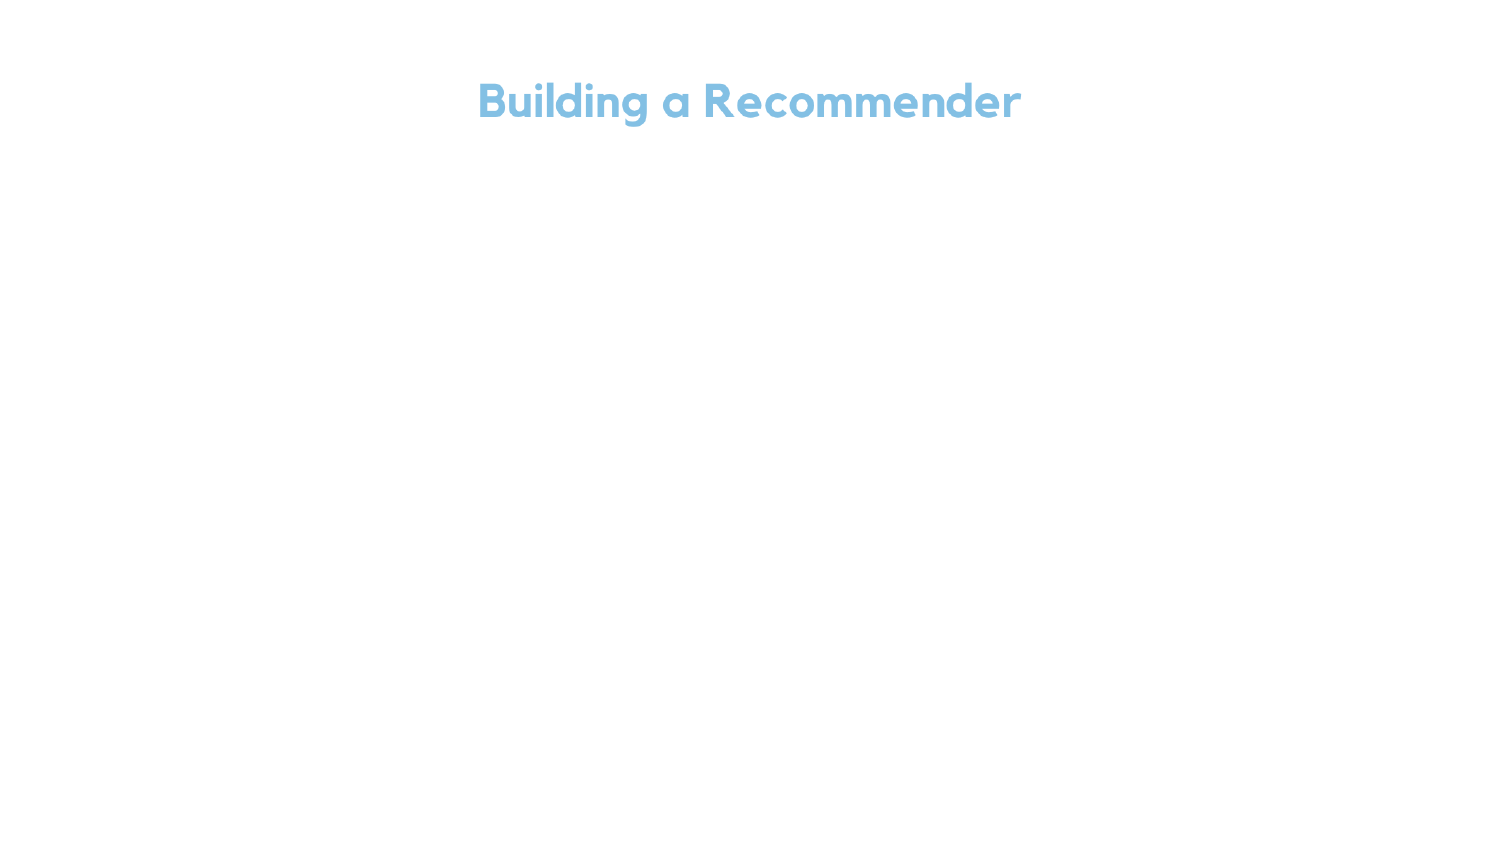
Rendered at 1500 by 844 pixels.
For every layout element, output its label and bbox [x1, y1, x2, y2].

picture [44, 24, 1456, 819]
